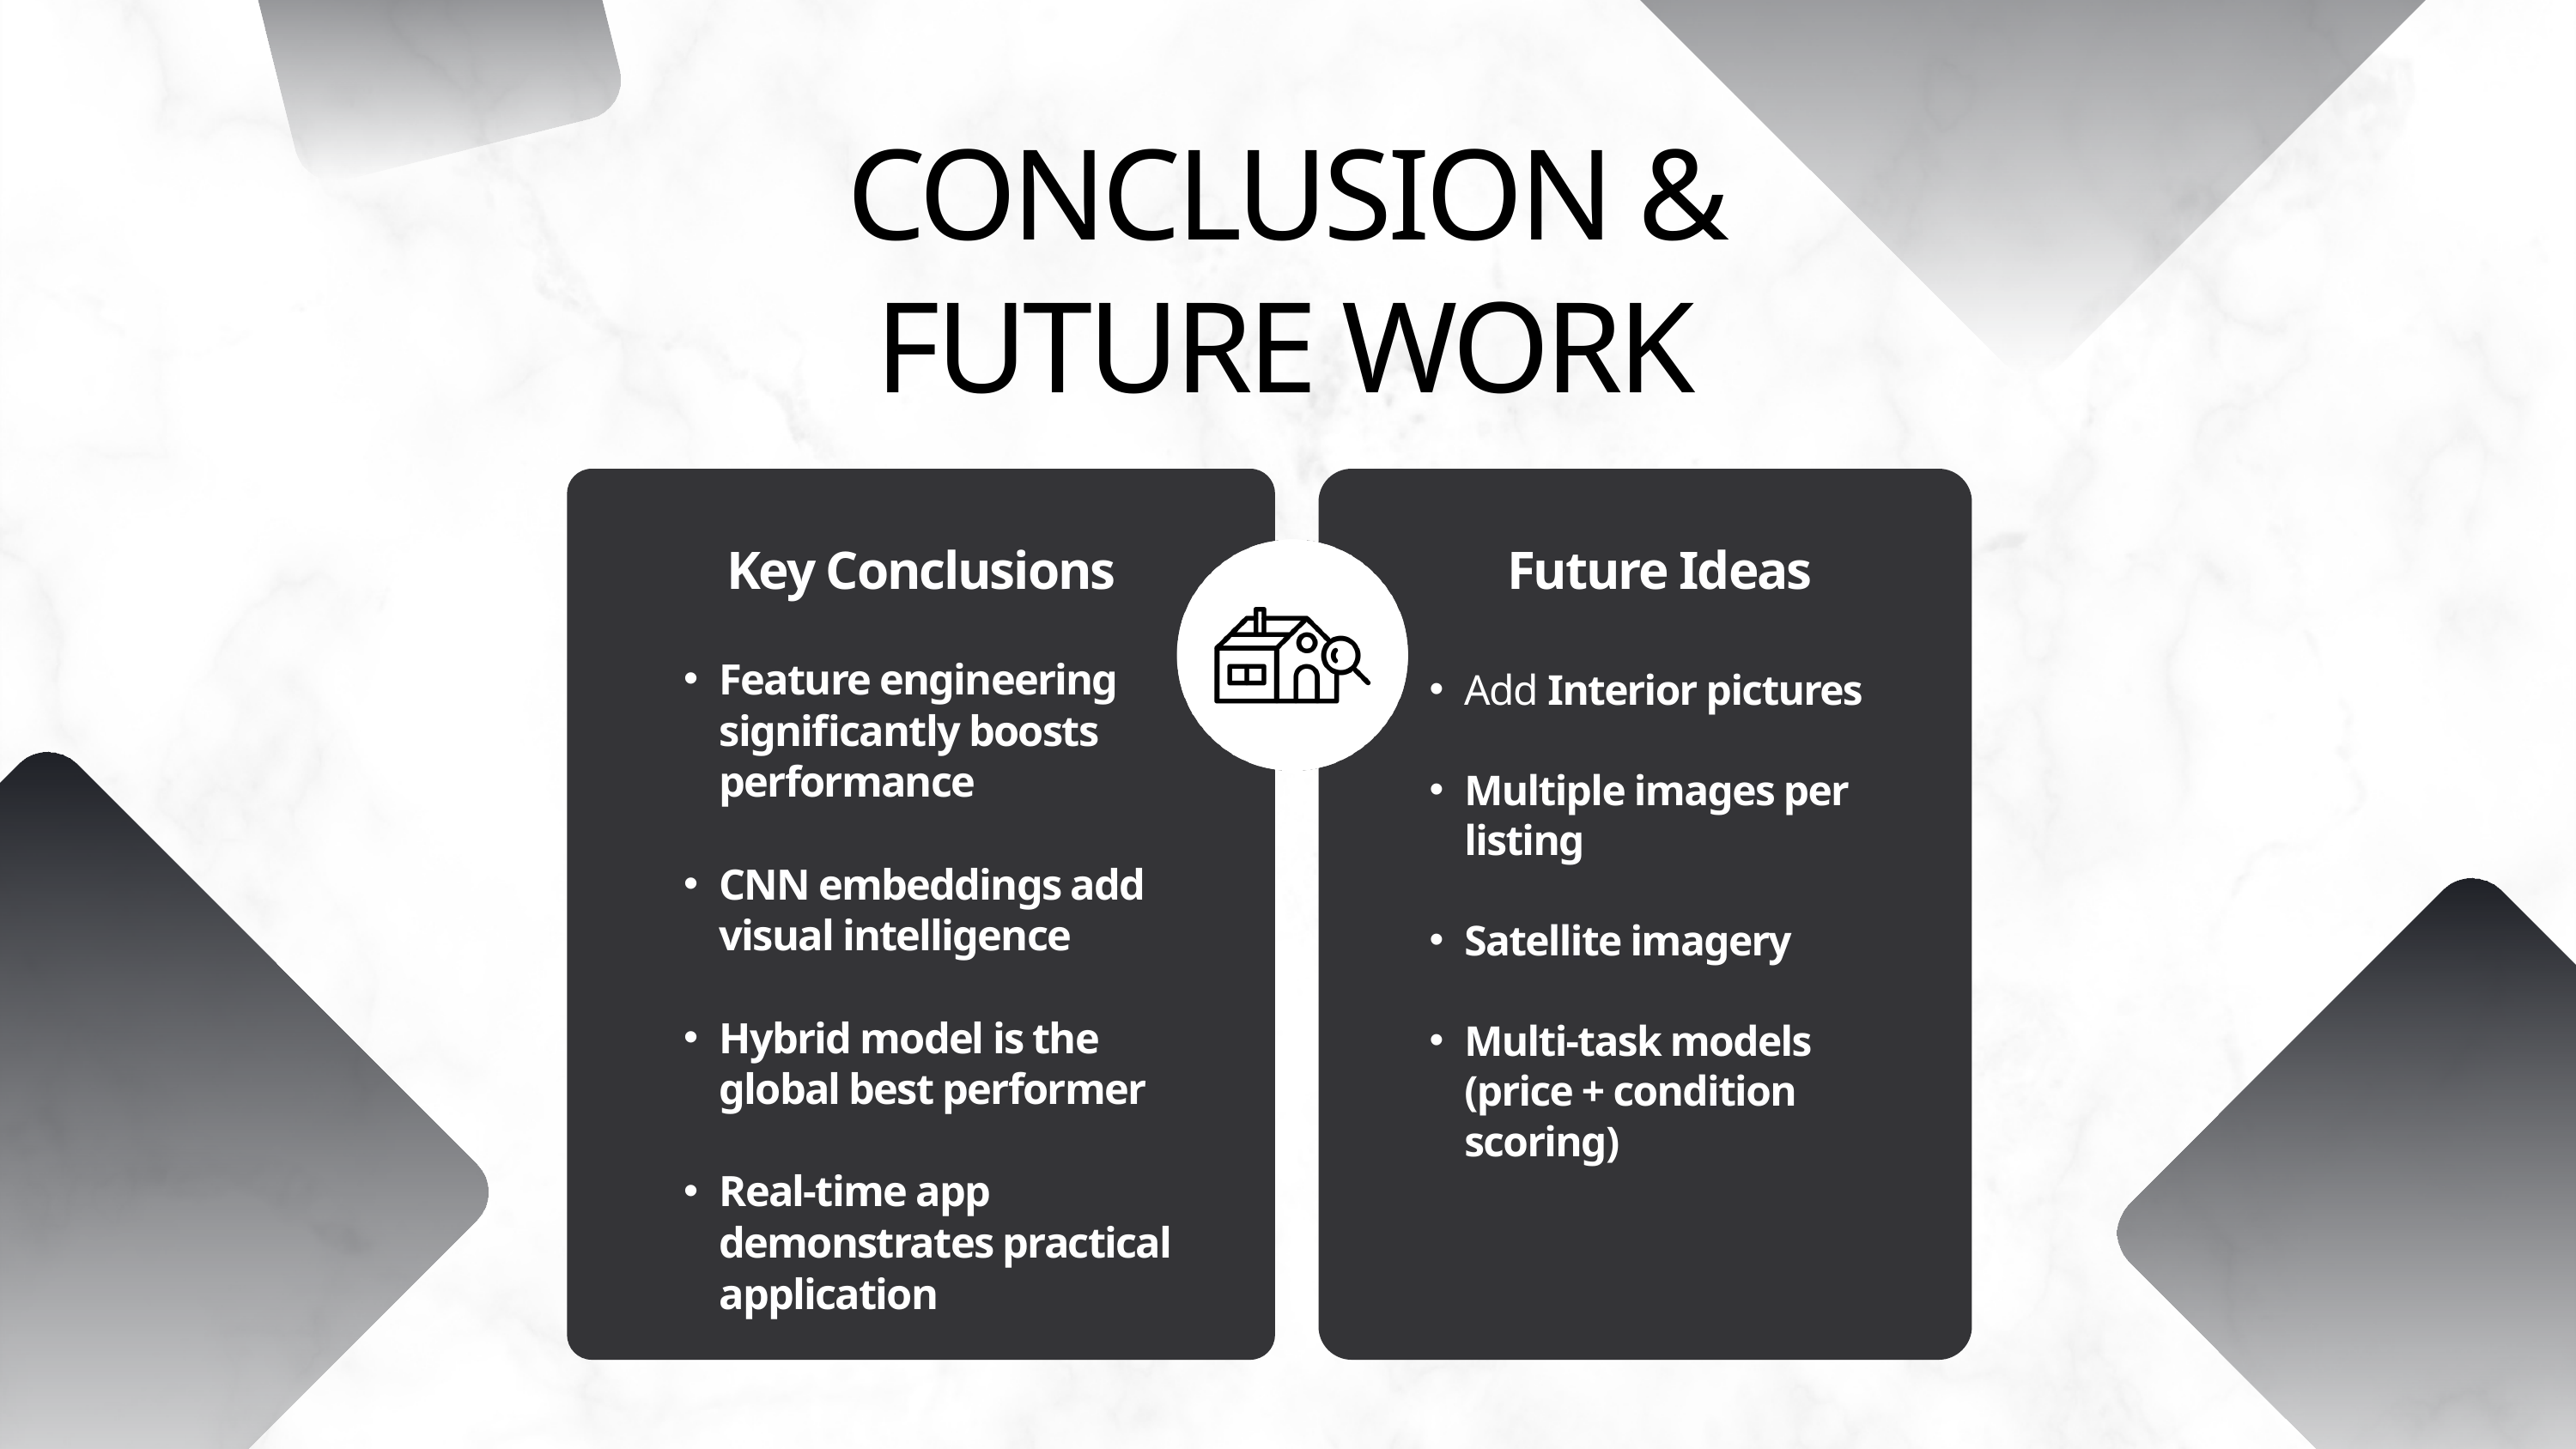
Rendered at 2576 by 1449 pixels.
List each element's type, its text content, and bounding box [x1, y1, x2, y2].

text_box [1589, 0, 2477, 393]
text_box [0, 734, 506, 1449]
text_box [191, 0, 663, 223]
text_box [1318, 468, 1972, 1361]
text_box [567, 468, 1276, 1361]
text_box [1279, 539, 1314, 771]
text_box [2099, 860, 2576, 1449]
text_box CONCLUSION & FUTURE WORK [735, 112, 1837, 418]
text_box [0, 0, 2576, 1449]
